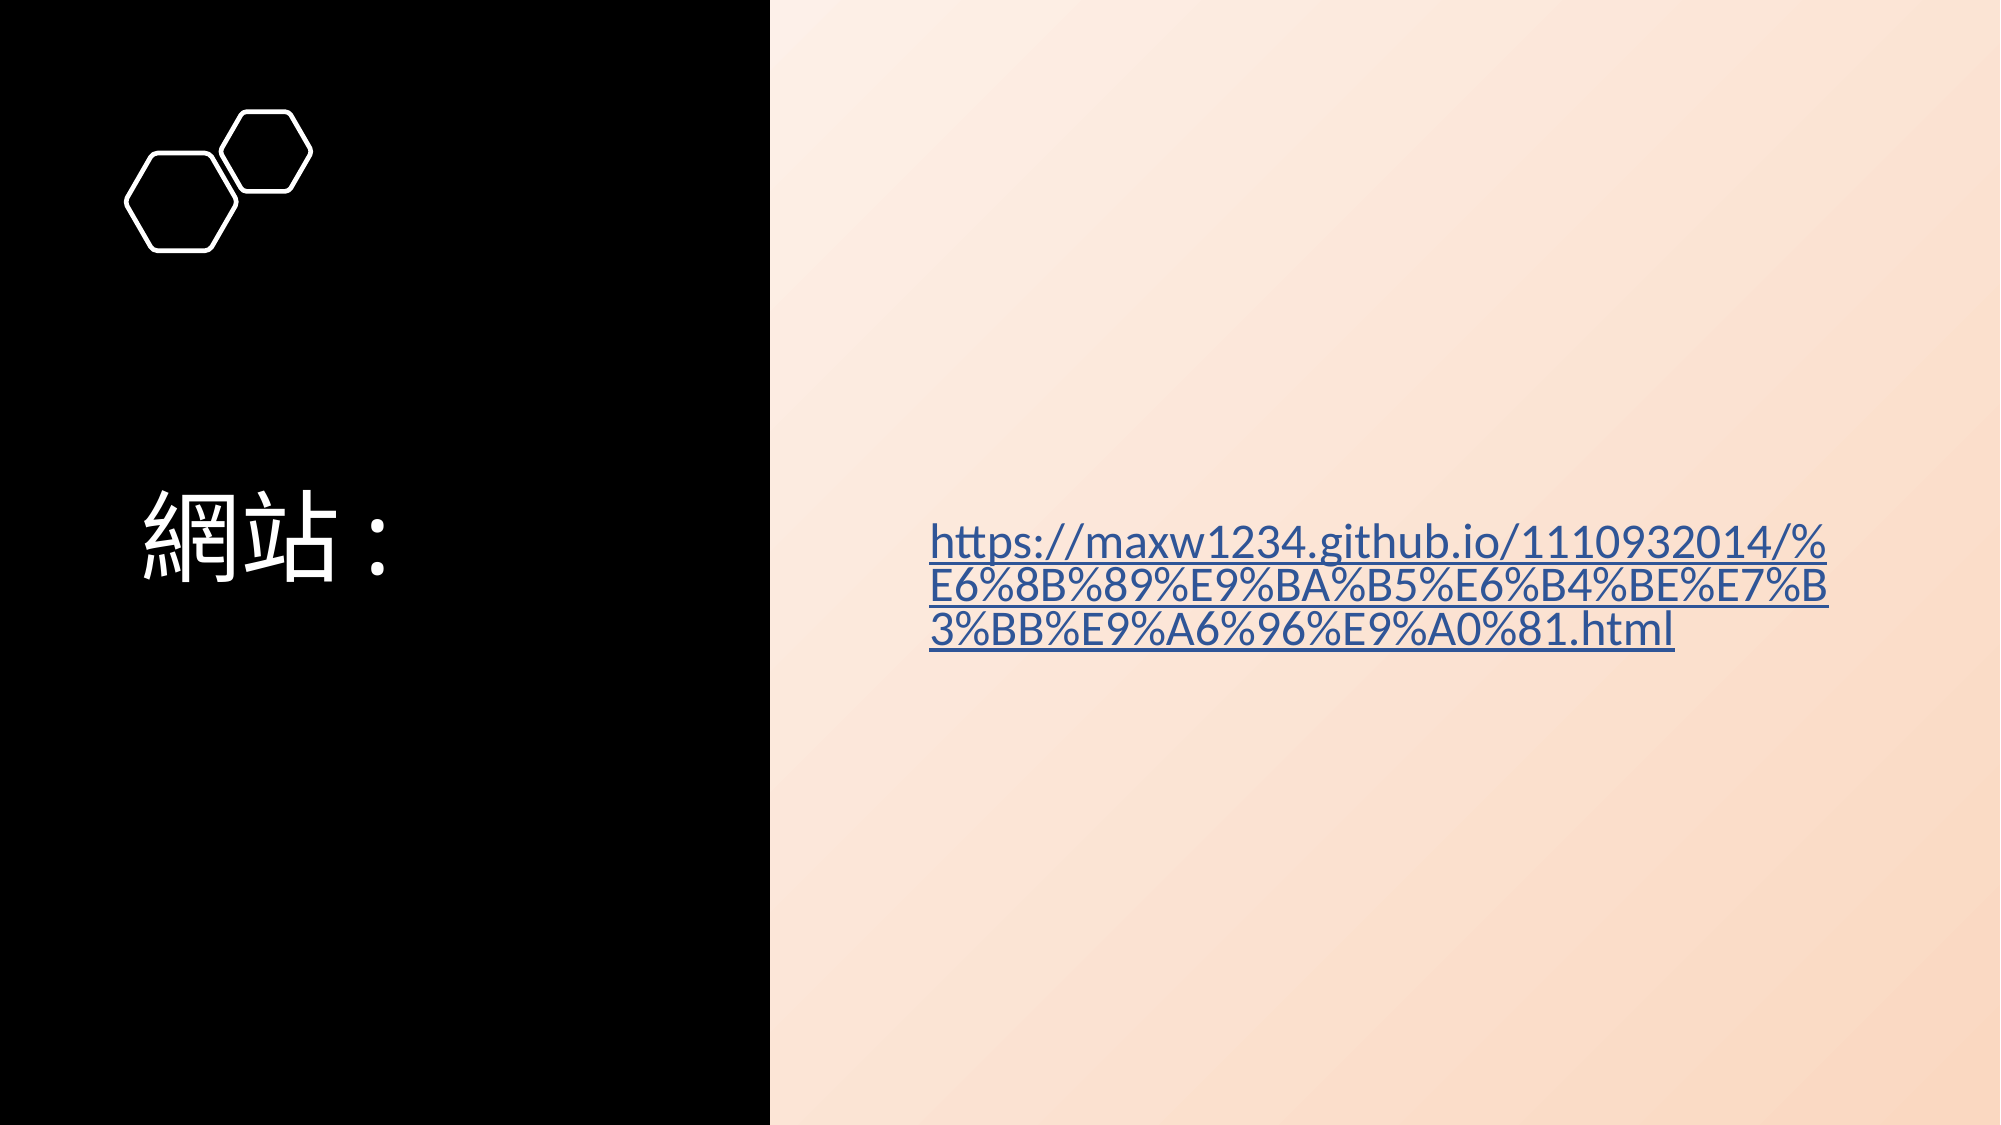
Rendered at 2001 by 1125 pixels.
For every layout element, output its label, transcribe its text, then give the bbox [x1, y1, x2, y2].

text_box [125, 111, 311, 251]
title 網站: [125, 191, 714, 894]
text_box [0, 0, 771, 1125]
text_box [771, 0, 2000, 1125]
list https://maxw1234.github.io/1110932014/%E6%8B%89%E9%BA%B5%E6%B4%BE%E7%B3%BB%E9%A6%96%E9%A0%81.html [914, 191, 1853, 894]
